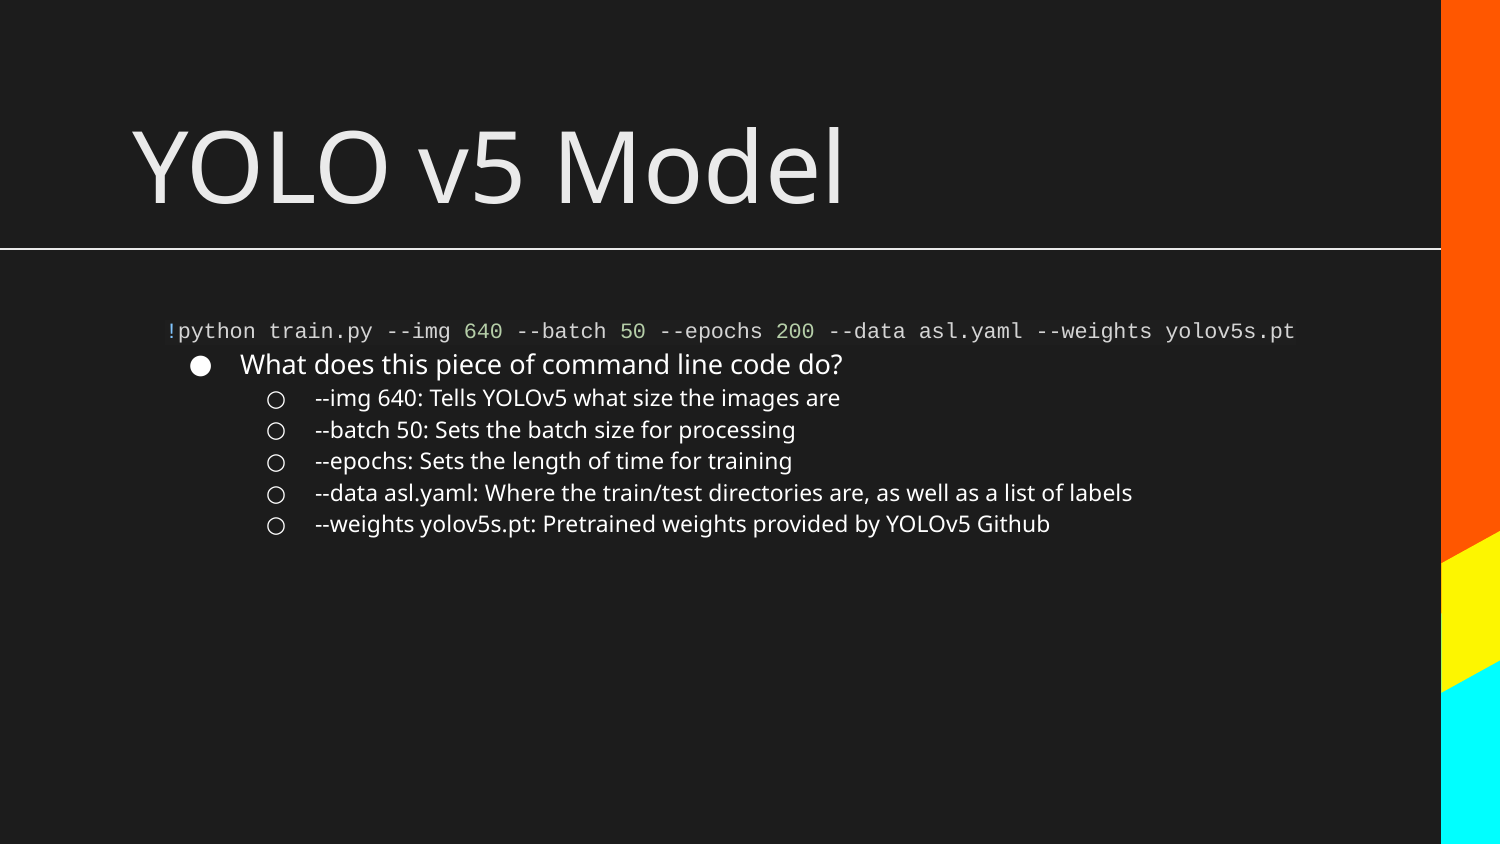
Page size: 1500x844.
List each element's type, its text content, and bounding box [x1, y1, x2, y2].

title YOLO v5 Model [116, 88, 1383, 190]
text_box !python train.py --img 640 --batch 50 --epochs 200 --data asl.yaml --weights yolov5s.pt What does this piece of command line code do? --img 640: Tells YOLOv5 what size the images are --batch 50: Sets the batch size for processing --epochs: Sets the length of time for training --data asl.yaml: Where the train/test directories are, as well as a list of labels --weights yolov5s.pt: Pretrained weights provided by YOLOv5 Github [150, 292, 1350, 553]
